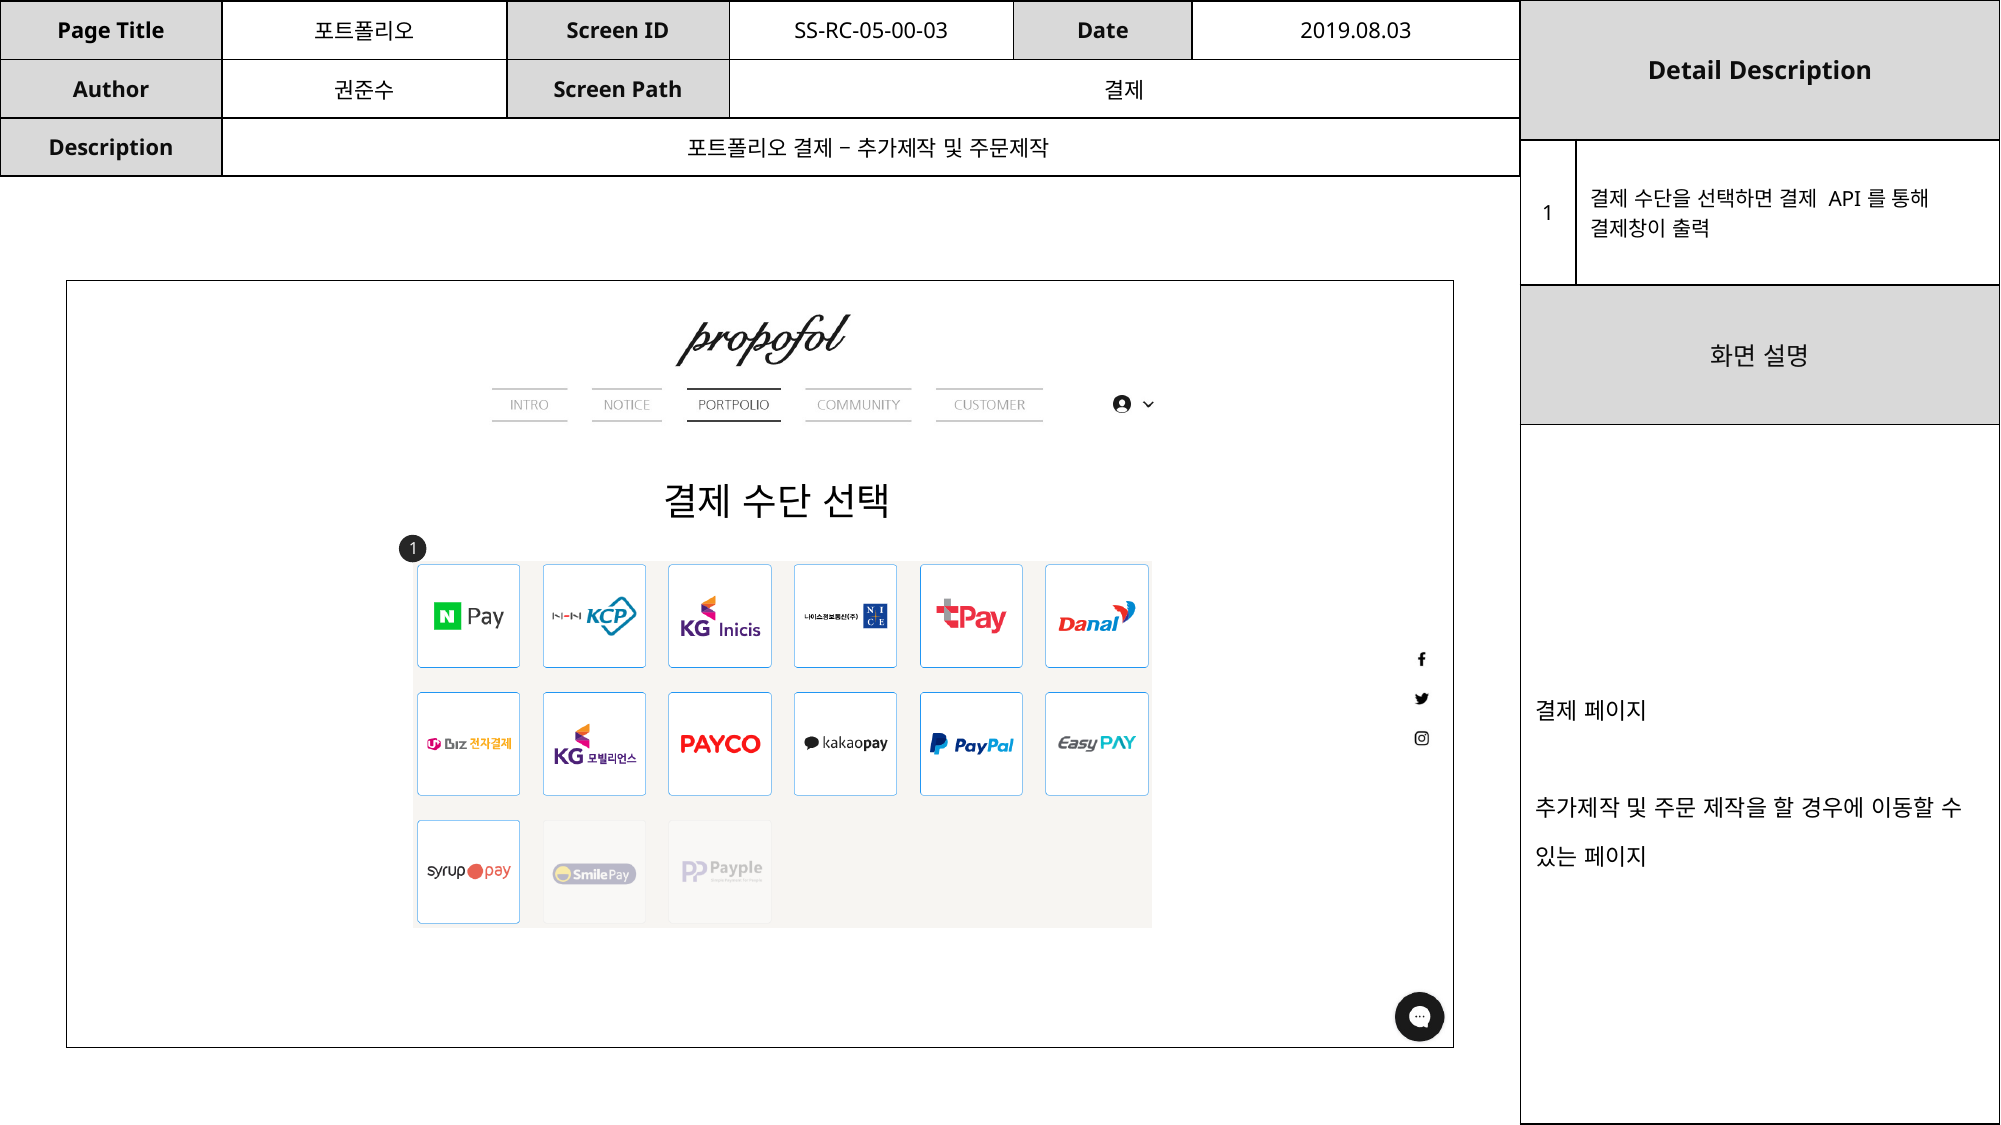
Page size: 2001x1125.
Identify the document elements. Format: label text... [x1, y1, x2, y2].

table_header 포트폴리오 [223, 2, 506, 59]
table_cell 1 [1521, 141, 1575, 284]
table_header Detail Description [1521, 1, 1999, 139]
table_cell Screen Path [508, 60, 729, 117]
table_cell Author [1, 60, 221, 117]
table_header Screen ID [508, 2, 729, 59]
table_header Page Title [1, 2, 221, 59]
table_header 2019.08.03 [1193, 2, 1519, 59]
table_cell 결제 페이지 추가제작 및 주문 제작을 할 경우에 이동할 수 있는 페이지 [1521, 425, 1999, 1123]
table_cell 화면 설명 [1521, 286, 1999, 424]
table_cell Description [1, 119, 221, 175]
table_cell 결제 [730, 60, 1519, 117]
table_cell 권준수 [223, 60, 506, 117]
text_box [393, 530, 434, 567]
picture [66, 280, 1454, 1048]
table_header Date [1014, 2, 1191, 59]
table_cell 포트폴리오 결제 – 추가제작 및 주문제작 [223, 119, 1519, 175]
table_cell 결제 수단을 선택하면 결제 API를 통해 결제창이 출력 [1577, 141, 1999, 284]
table_header SS-RC-05-00-03 [730, 2, 1013, 59]
